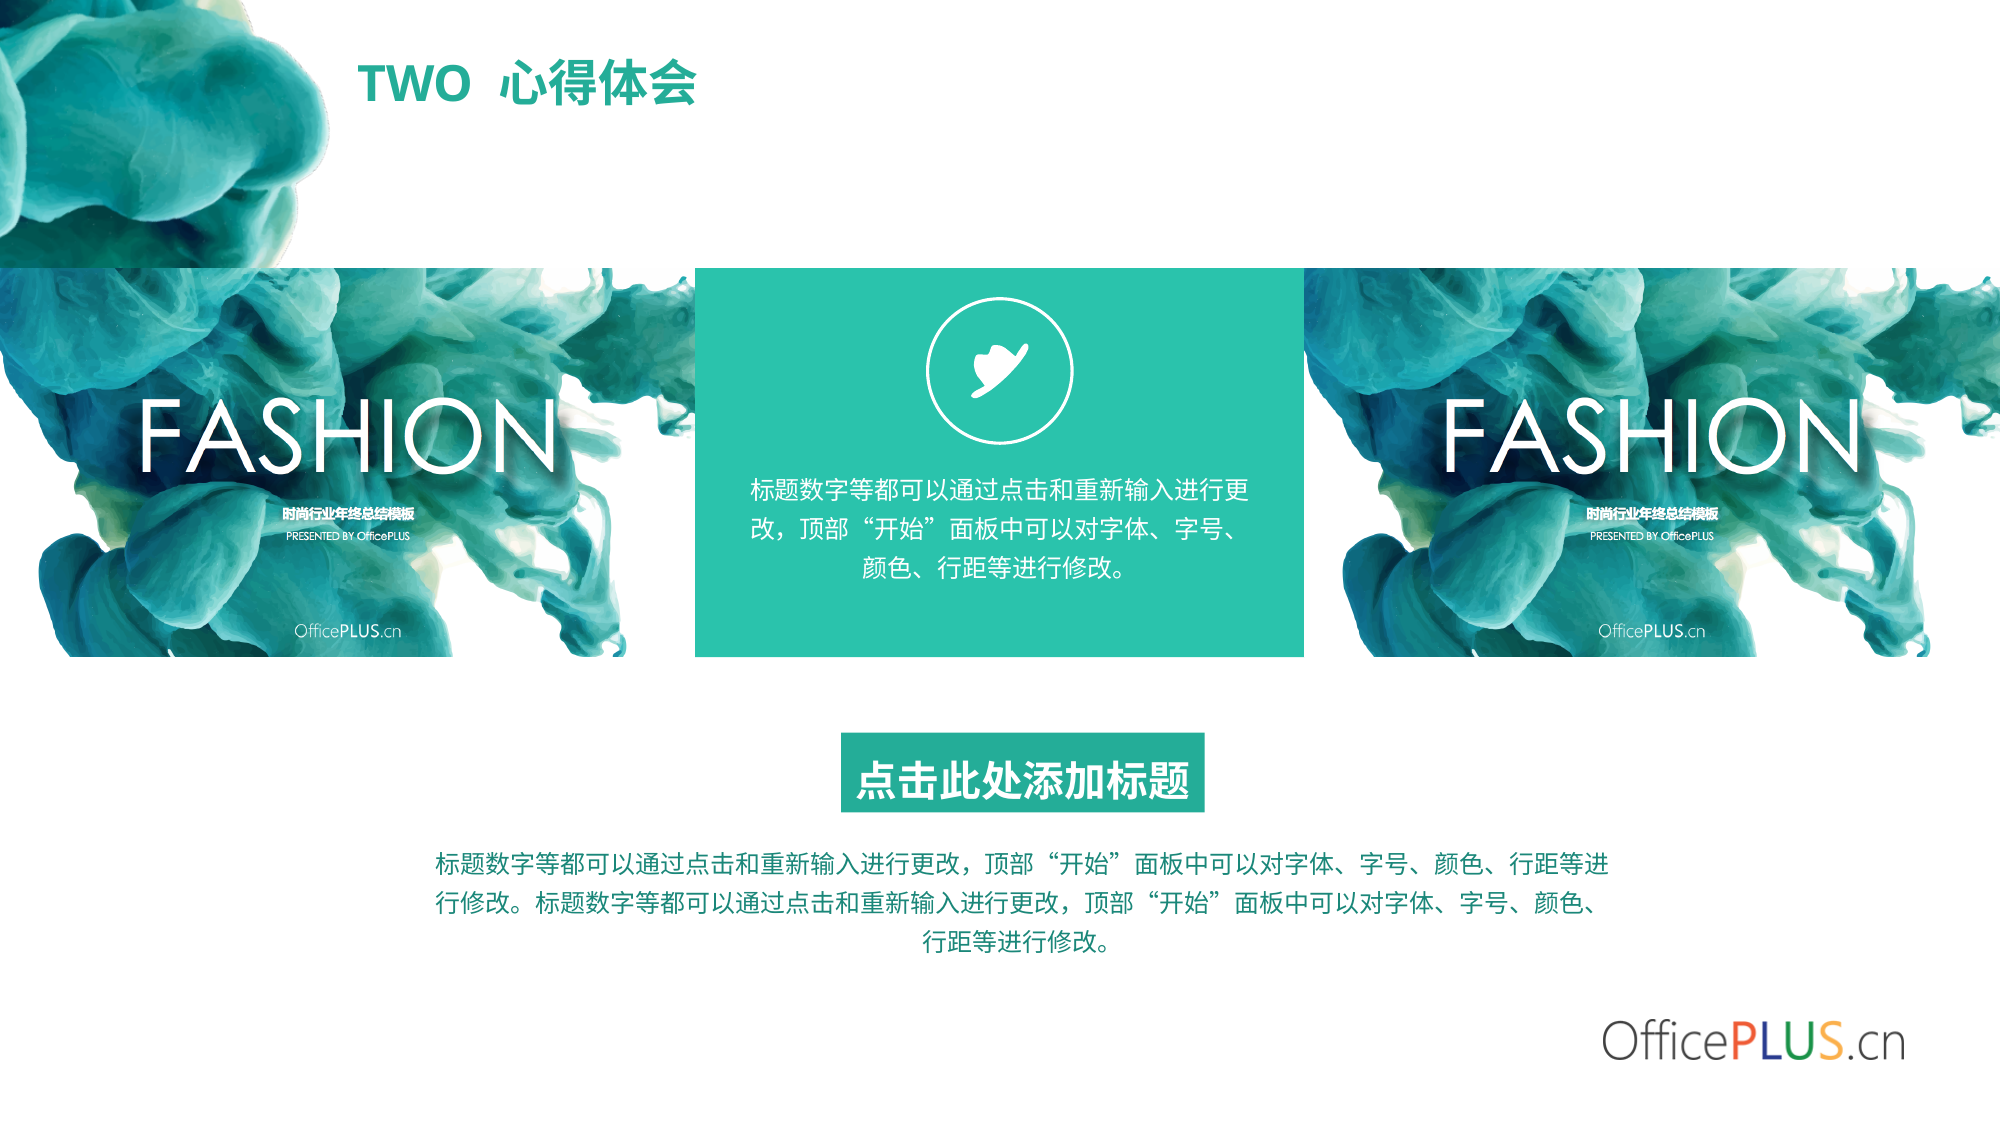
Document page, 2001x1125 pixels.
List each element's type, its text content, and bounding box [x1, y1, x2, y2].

picture [1603, 1019, 1904, 1060]
picture [0, 268, 696, 657]
text_box [694, 267, 1306, 658]
text_box 标题数字等都可以通过点击和重新输入进行更改，顶部“开始”面板中可以对字体、字号、颜色、行距等进行修改。 [733, 458, 1267, 590]
picture [1304, 268, 2000, 657]
list TWO 心得体会 [341, 41, 1268, 130]
text_box 标题数字等都可以通过点击和重新输入进行更改，顶部“开始”面板中可以对字体、字号、颜色、行距等进行修改。标题数字等都可以通过点击和重新输入进行更改，顶部“开始”面板中可以对字体、字号、颜色、行距等进行修改。 [418, 832, 1627, 964]
text_box 点击此处添加标题 [841, 732, 1205, 813]
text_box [927, 298, 1073, 444]
